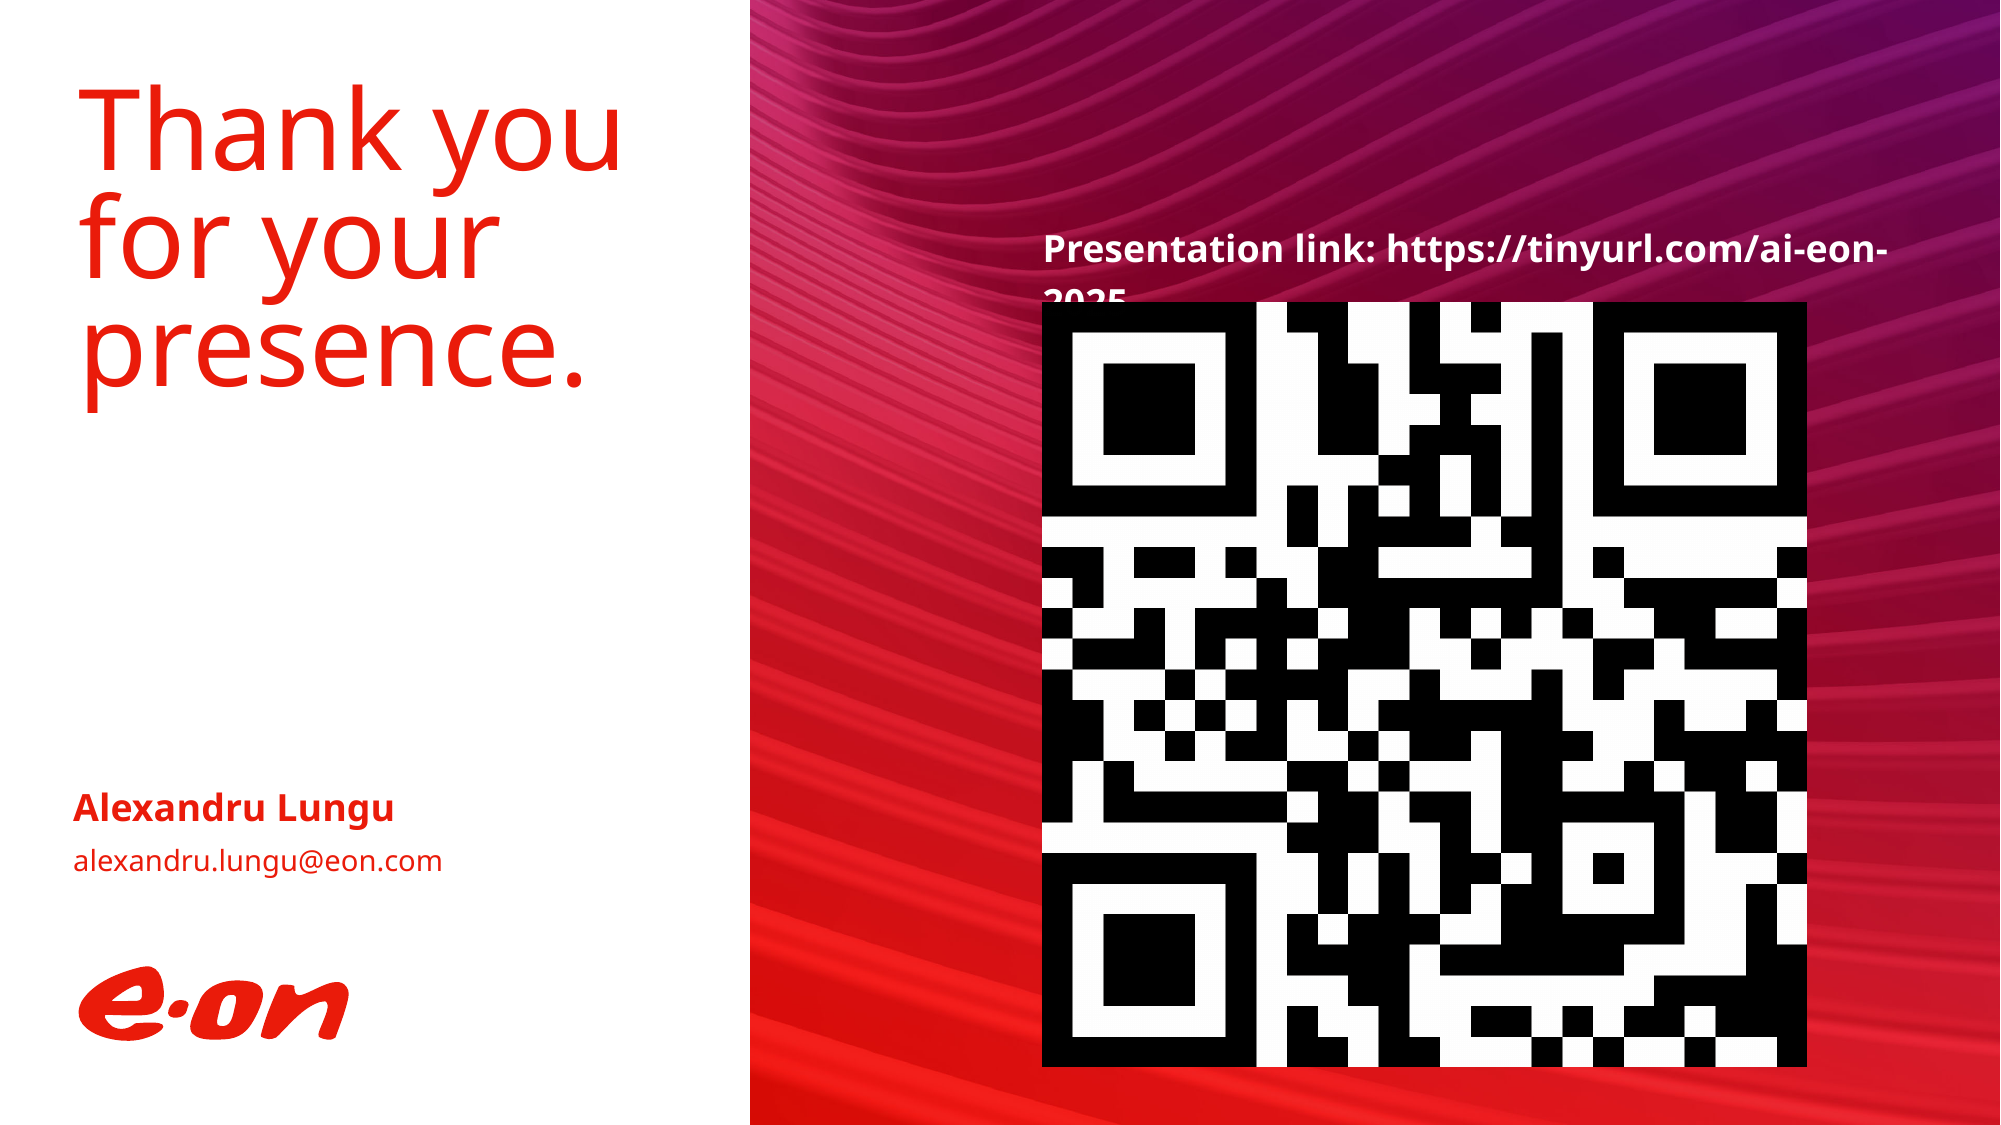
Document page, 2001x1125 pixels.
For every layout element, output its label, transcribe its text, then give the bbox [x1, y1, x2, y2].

text_box alexandru.lungu@eon.com [73, 834, 749, 874]
title Thank you for your presence. [78, 84, 658, 453]
text_box Alexandru Lungu [73, 775, 749, 826]
picture [749, 0, 2000, 1125]
